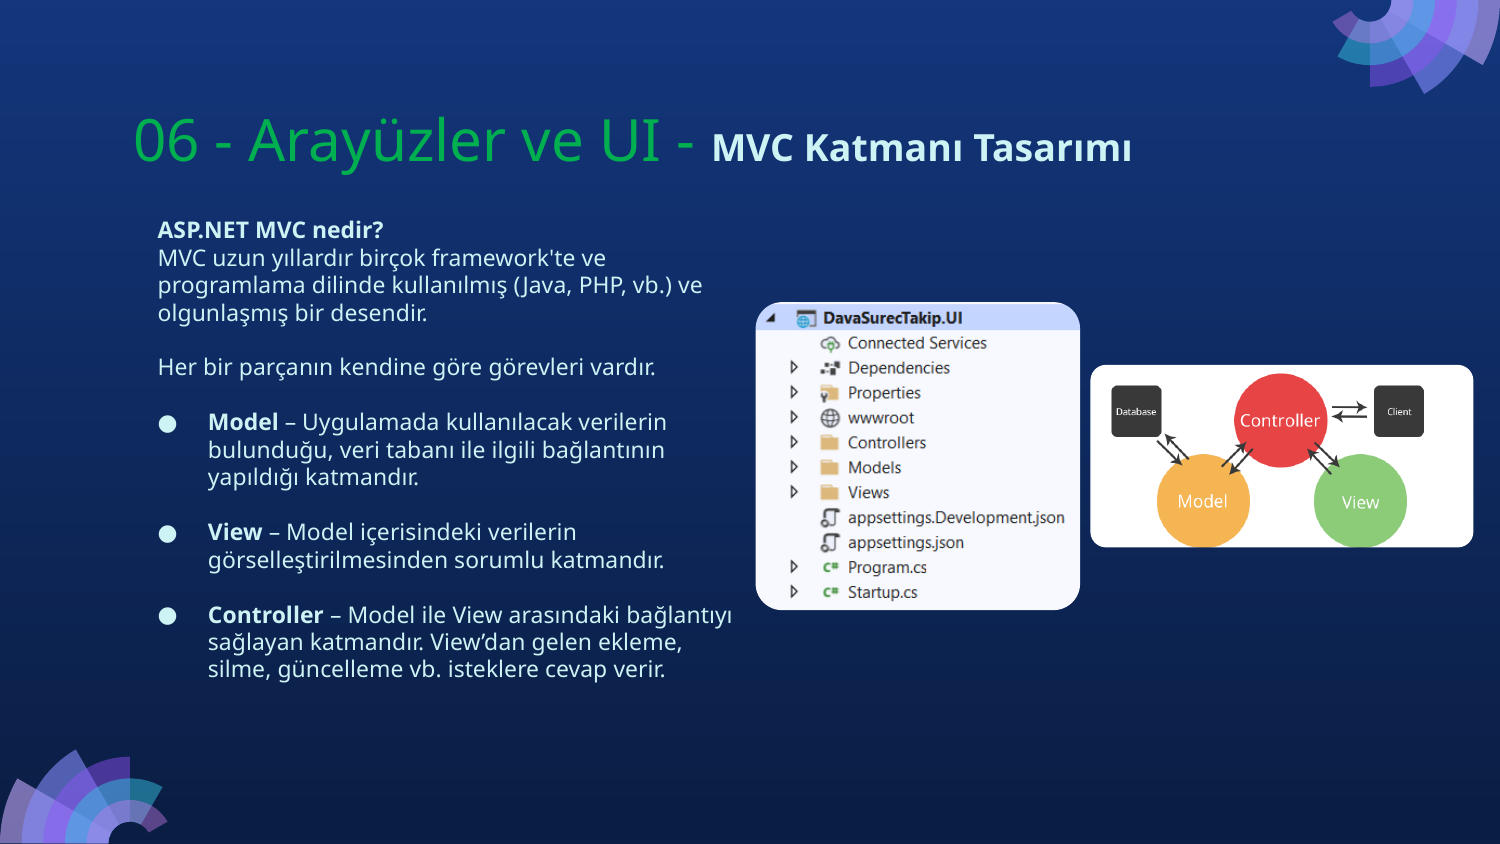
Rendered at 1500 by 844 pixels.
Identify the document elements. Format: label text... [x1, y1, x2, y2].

text_box [1090, 364, 1474, 548]
text_box ASP.NET MVC nedir? MVC uzun yıllardır birçok framework'te ve programlama dilinde kullanılmış (Java, PHP, vb.) ve olgunlaşmış bir desendir. Her bir parçanın kendine göre görevleri vardır. Model – Uygulamada kullanılacak verilerin bulunduğu, veri tabanı ile ilgili bağlantının yapıldığı katmandır. View – Model içerisindeki verilerin görselleştirilmesinden sorumlu katmandır. Controller – Model ile View arasındaki bağlantıyı sağlayan katmandır. View’dan gelen ekleme, silme, güncelleme vb. isteklere cevap verir. [118, 200, 756, 712]
text_box [755, 302, 1081, 611]
title 06 - Arayüzler ve UI - MVC Katmanı Tasarımı [118, 88, 1413, 188]
